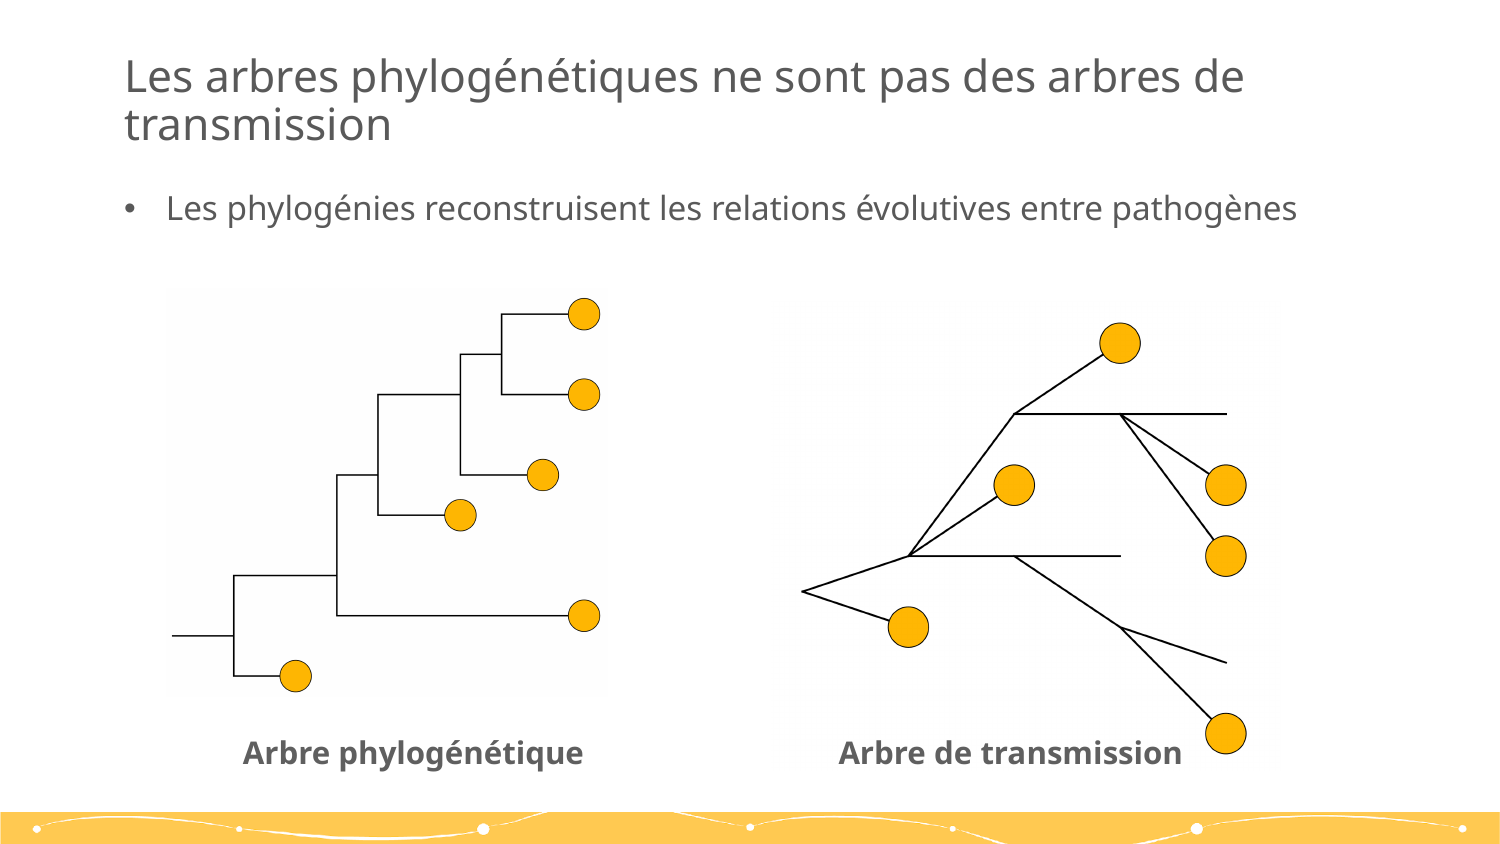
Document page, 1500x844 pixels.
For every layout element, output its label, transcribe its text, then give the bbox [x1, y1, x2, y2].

text_box Arbre phylogénétique [213, 721, 614, 782]
title Les arbres phylogénétiques ne sont pas des arbres de transmission [112, 48, 1397, 147]
text_box Les phylogénies reconstruisent les relations évolutives entre pathogènes [112, 147, 1420, 273]
picture [770, 301, 1281, 771]
picture [166, 288, 608, 697]
picture [0, 812, 1500, 844]
